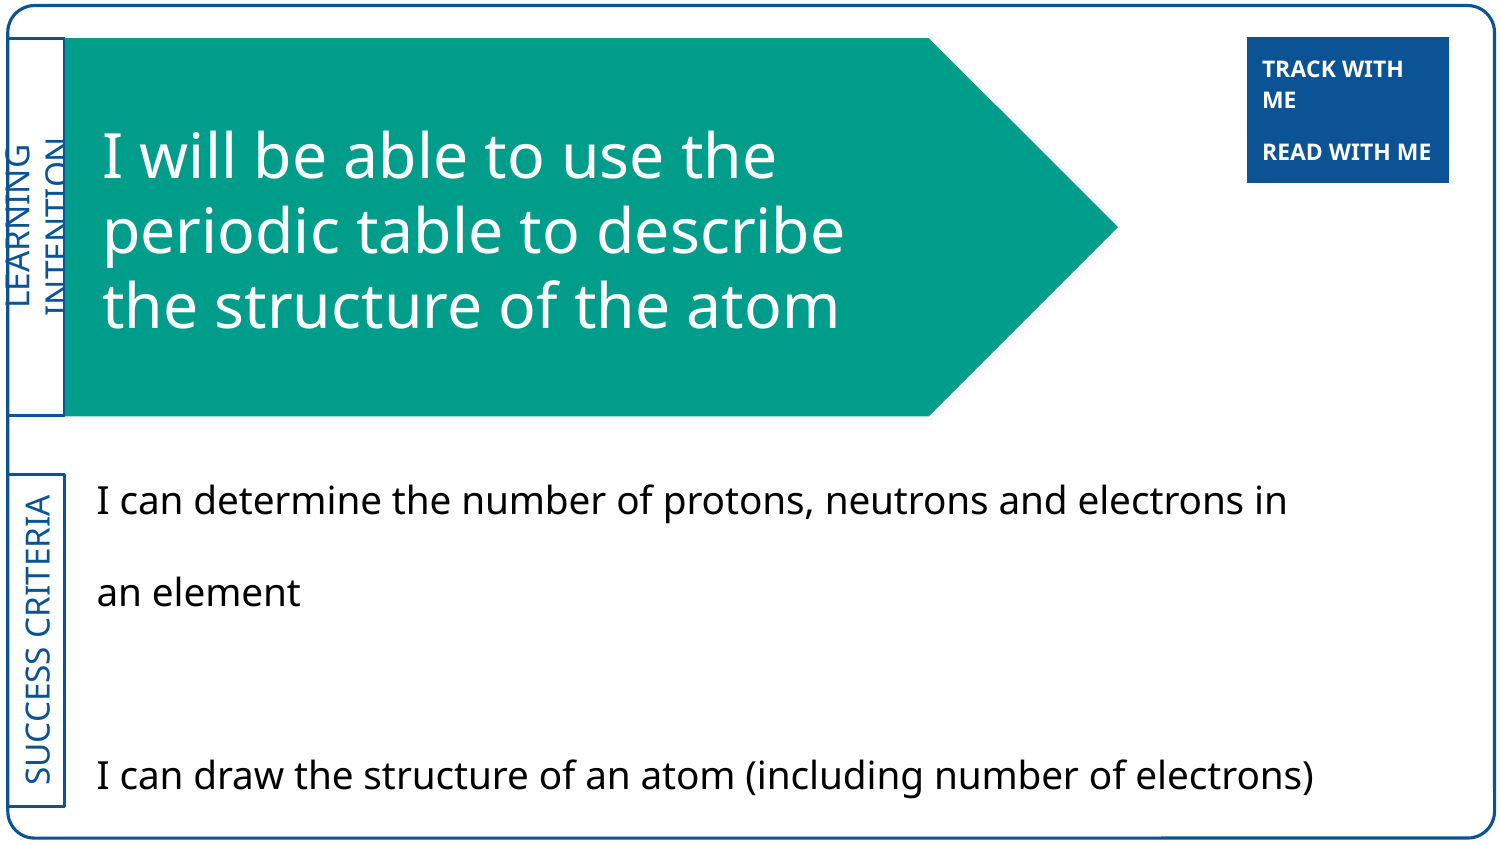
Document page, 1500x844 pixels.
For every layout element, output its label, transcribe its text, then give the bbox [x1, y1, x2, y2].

title I will be able to use the periodic table to describe the structure of the atom [87, 78, 940, 380]
table_header READ WITH ME [1248, 122, 1447, 182]
list I can determine the number of protons, neutrons and electrons in an element I can draw the structure of an atom (including number of electrons) [81, 474, 1352, 805]
table_header TRACK WITH ME [1248, 38, 1447, 121]
